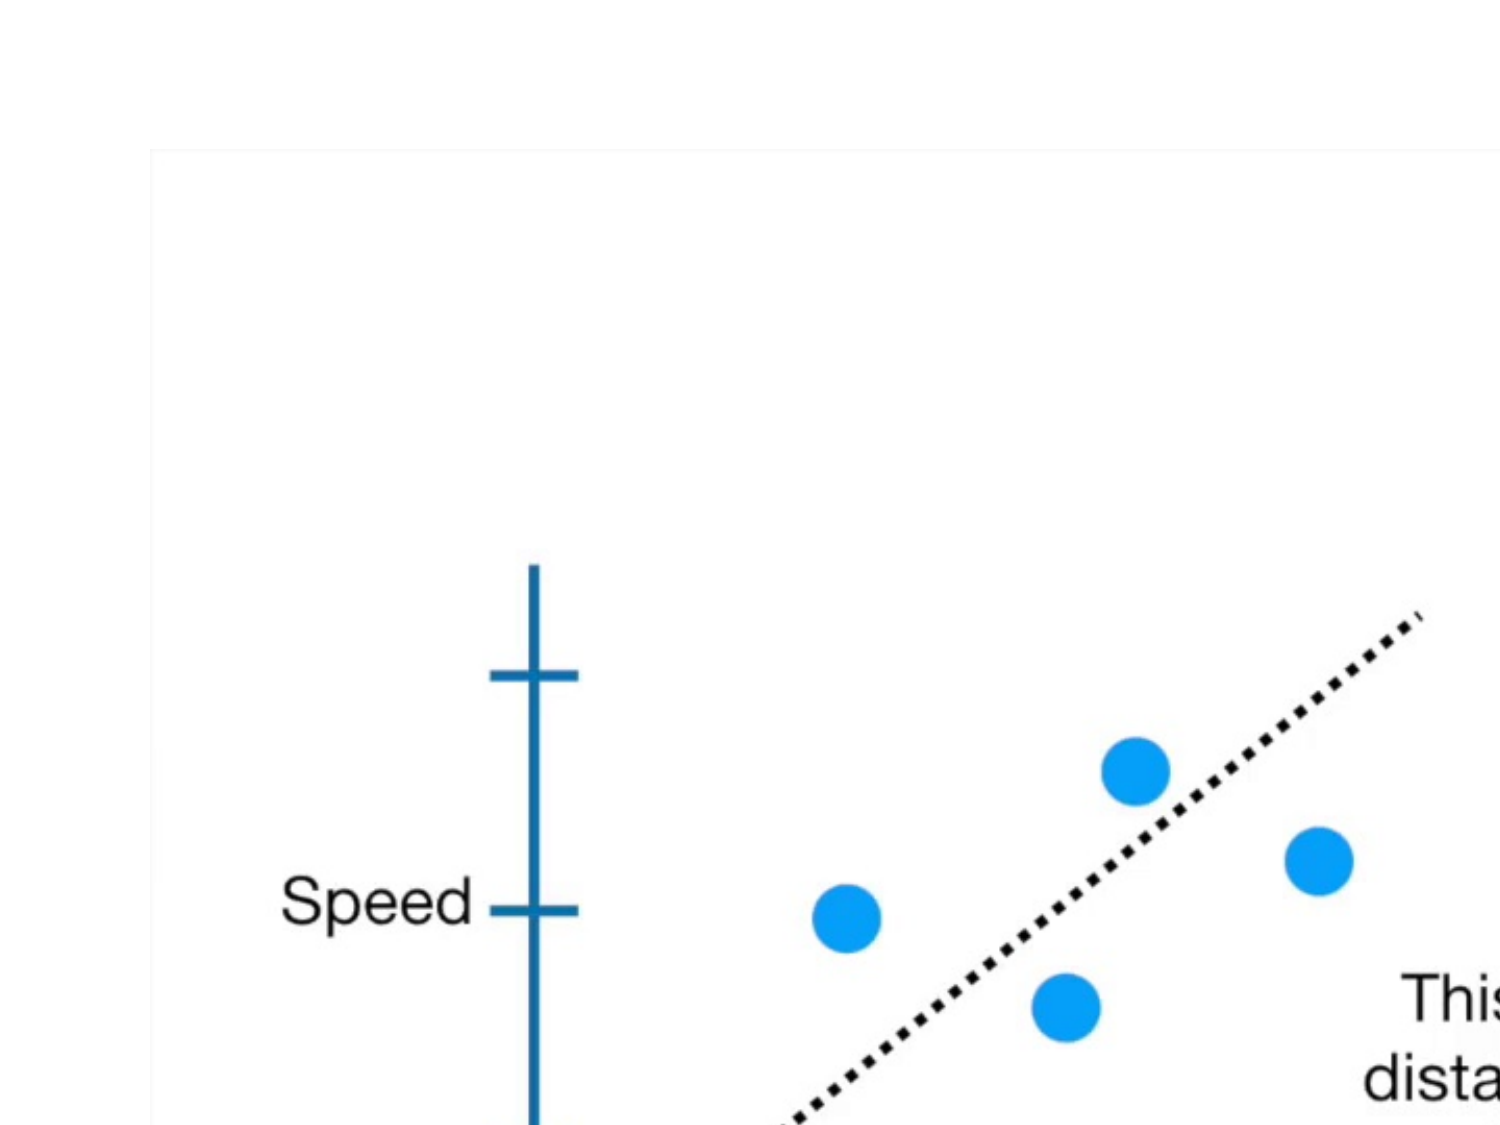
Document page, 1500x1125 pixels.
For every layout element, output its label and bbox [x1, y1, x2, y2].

picture [149, 149, 1500, 1125]
